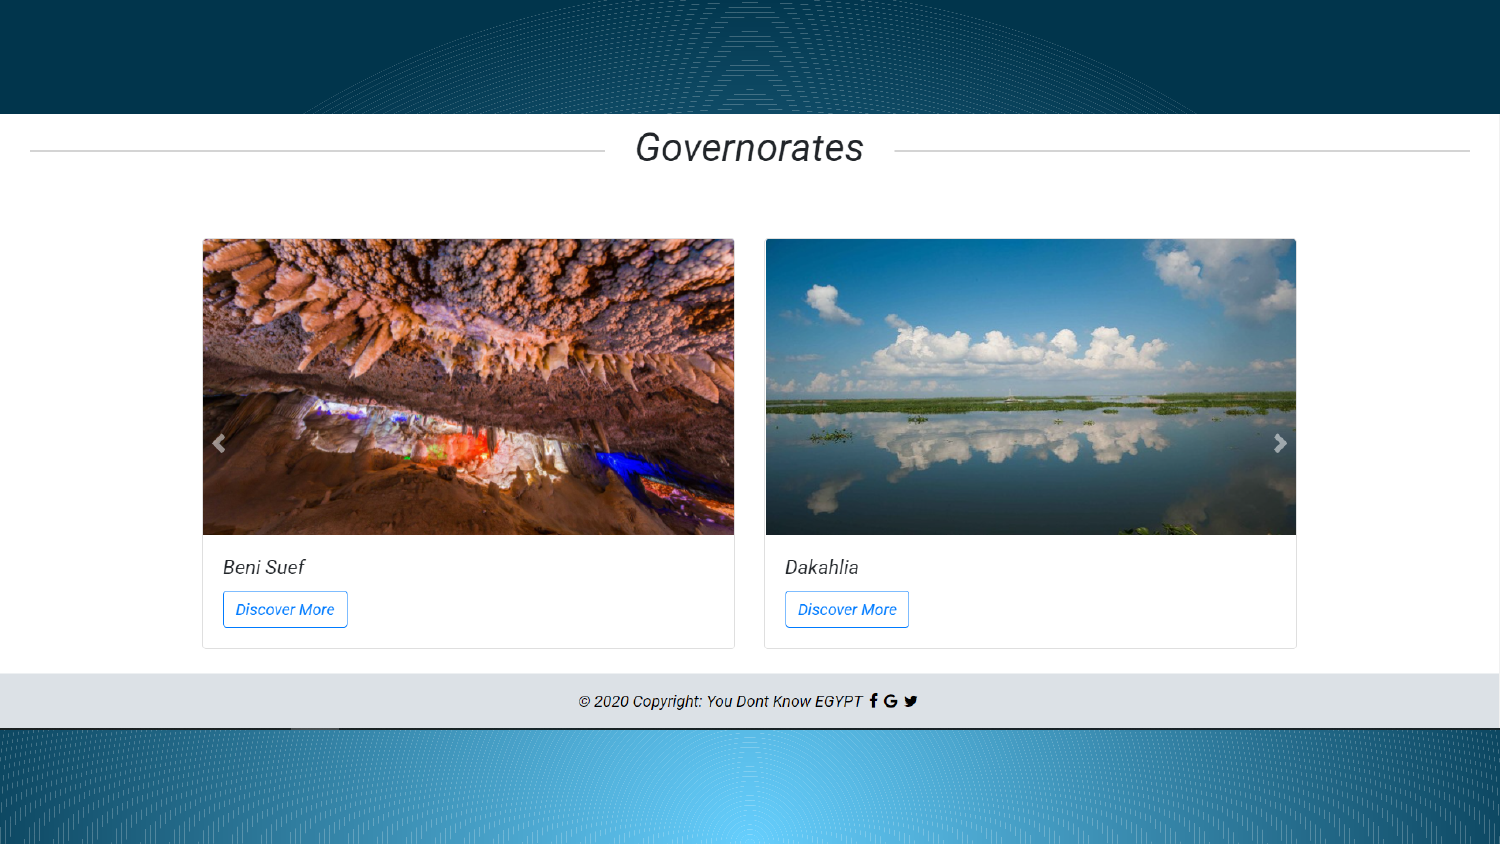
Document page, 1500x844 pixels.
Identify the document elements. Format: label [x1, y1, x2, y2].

picture [0, 110, 1500, 730]
